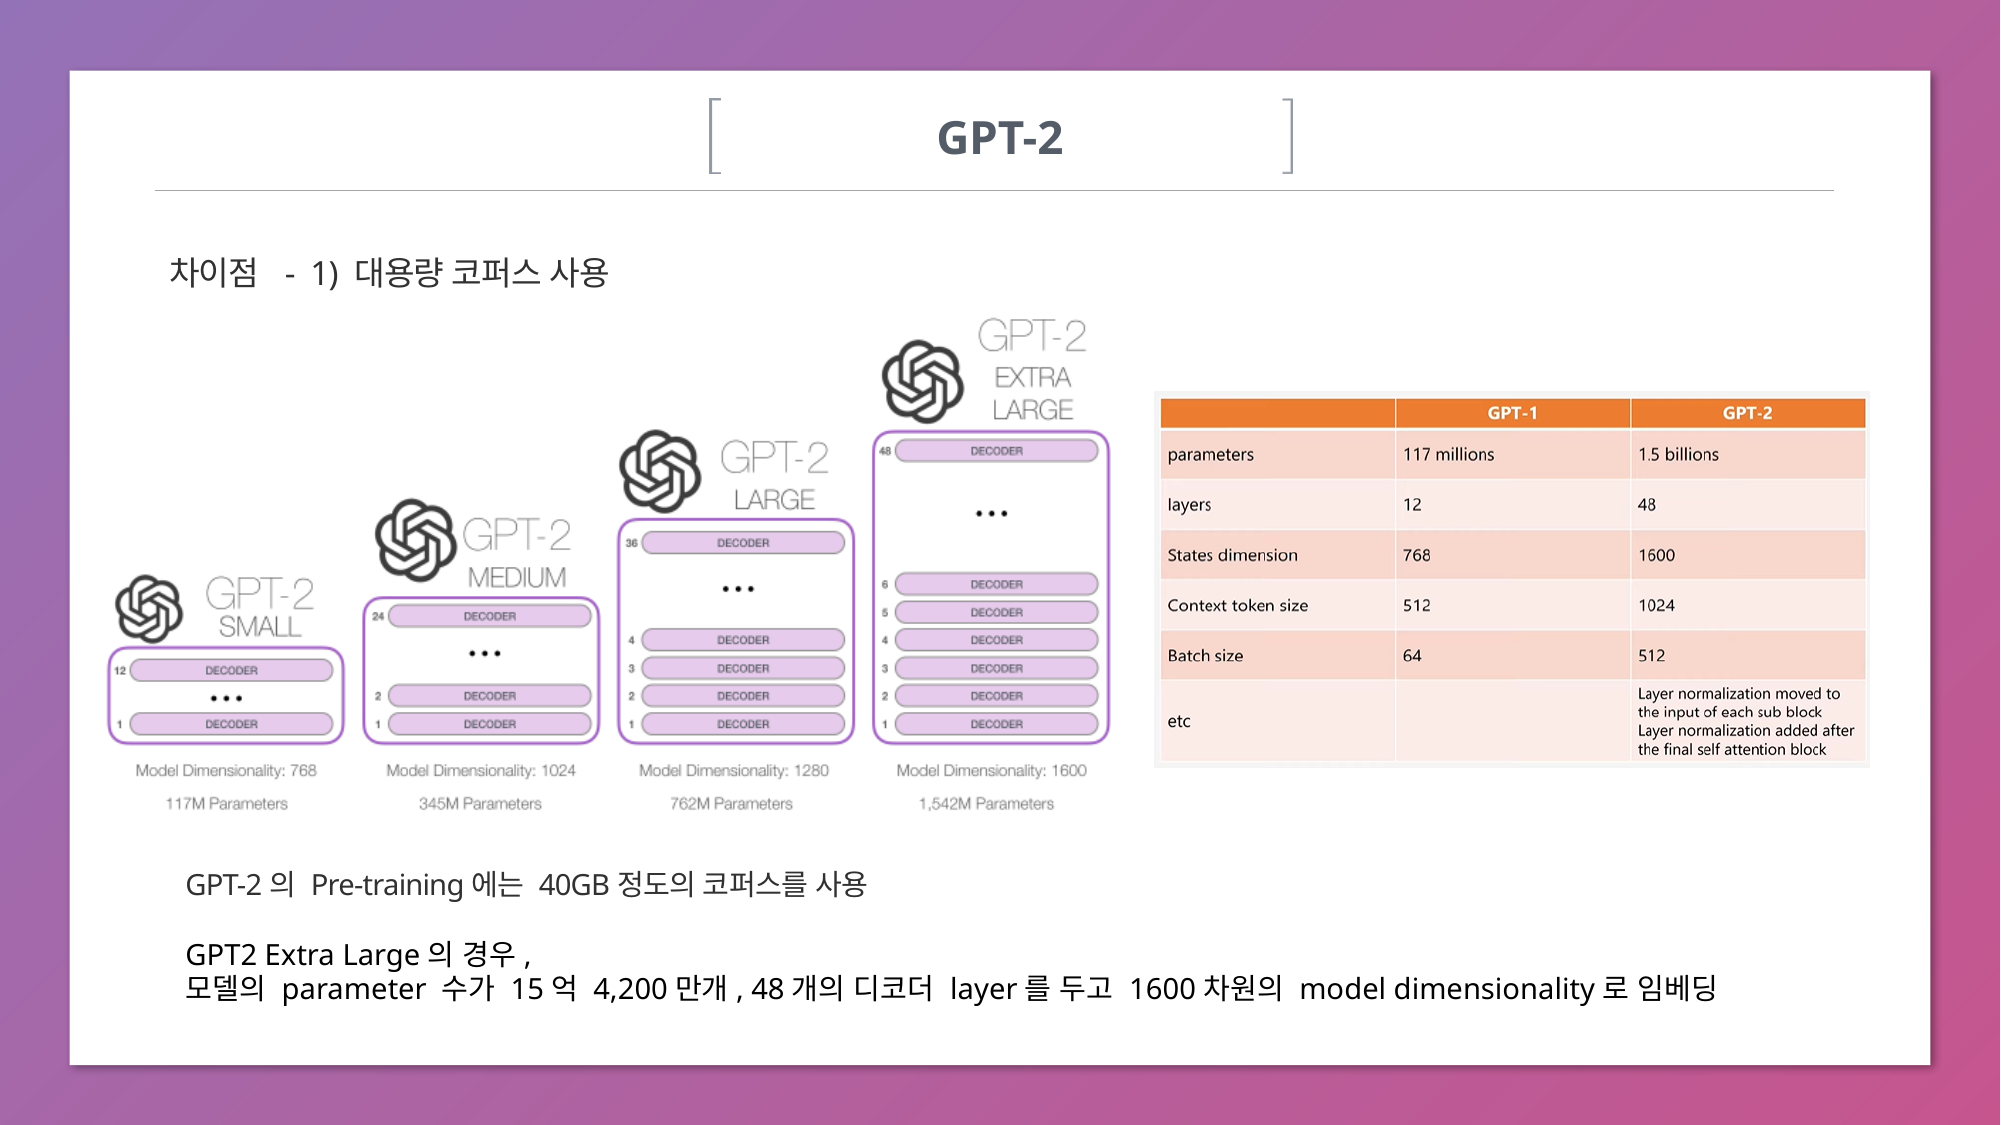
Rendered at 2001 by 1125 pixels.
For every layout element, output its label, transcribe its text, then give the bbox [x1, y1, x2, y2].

text_box GPT-2의 Pre-training에는 40GB정도의 코퍼스를 사용 GPT2 Extra Large의 경우, 모델의 parameter 수가 15억 4,200만개, 48개의 디코더 layer를 두고 1600차원의 model dimensionality로 임베딩 [170, 858, 1954, 1014]
text_box 차이점 - 1) 대용량 코퍼스 사용 [154, 244, 1155, 300]
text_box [90, 276, 1135, 825]
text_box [709, 98, 1293, 174]
text_box GPT-2 [362, 86, 1638, 189]
picture [1154, 391, 1870, 768]
